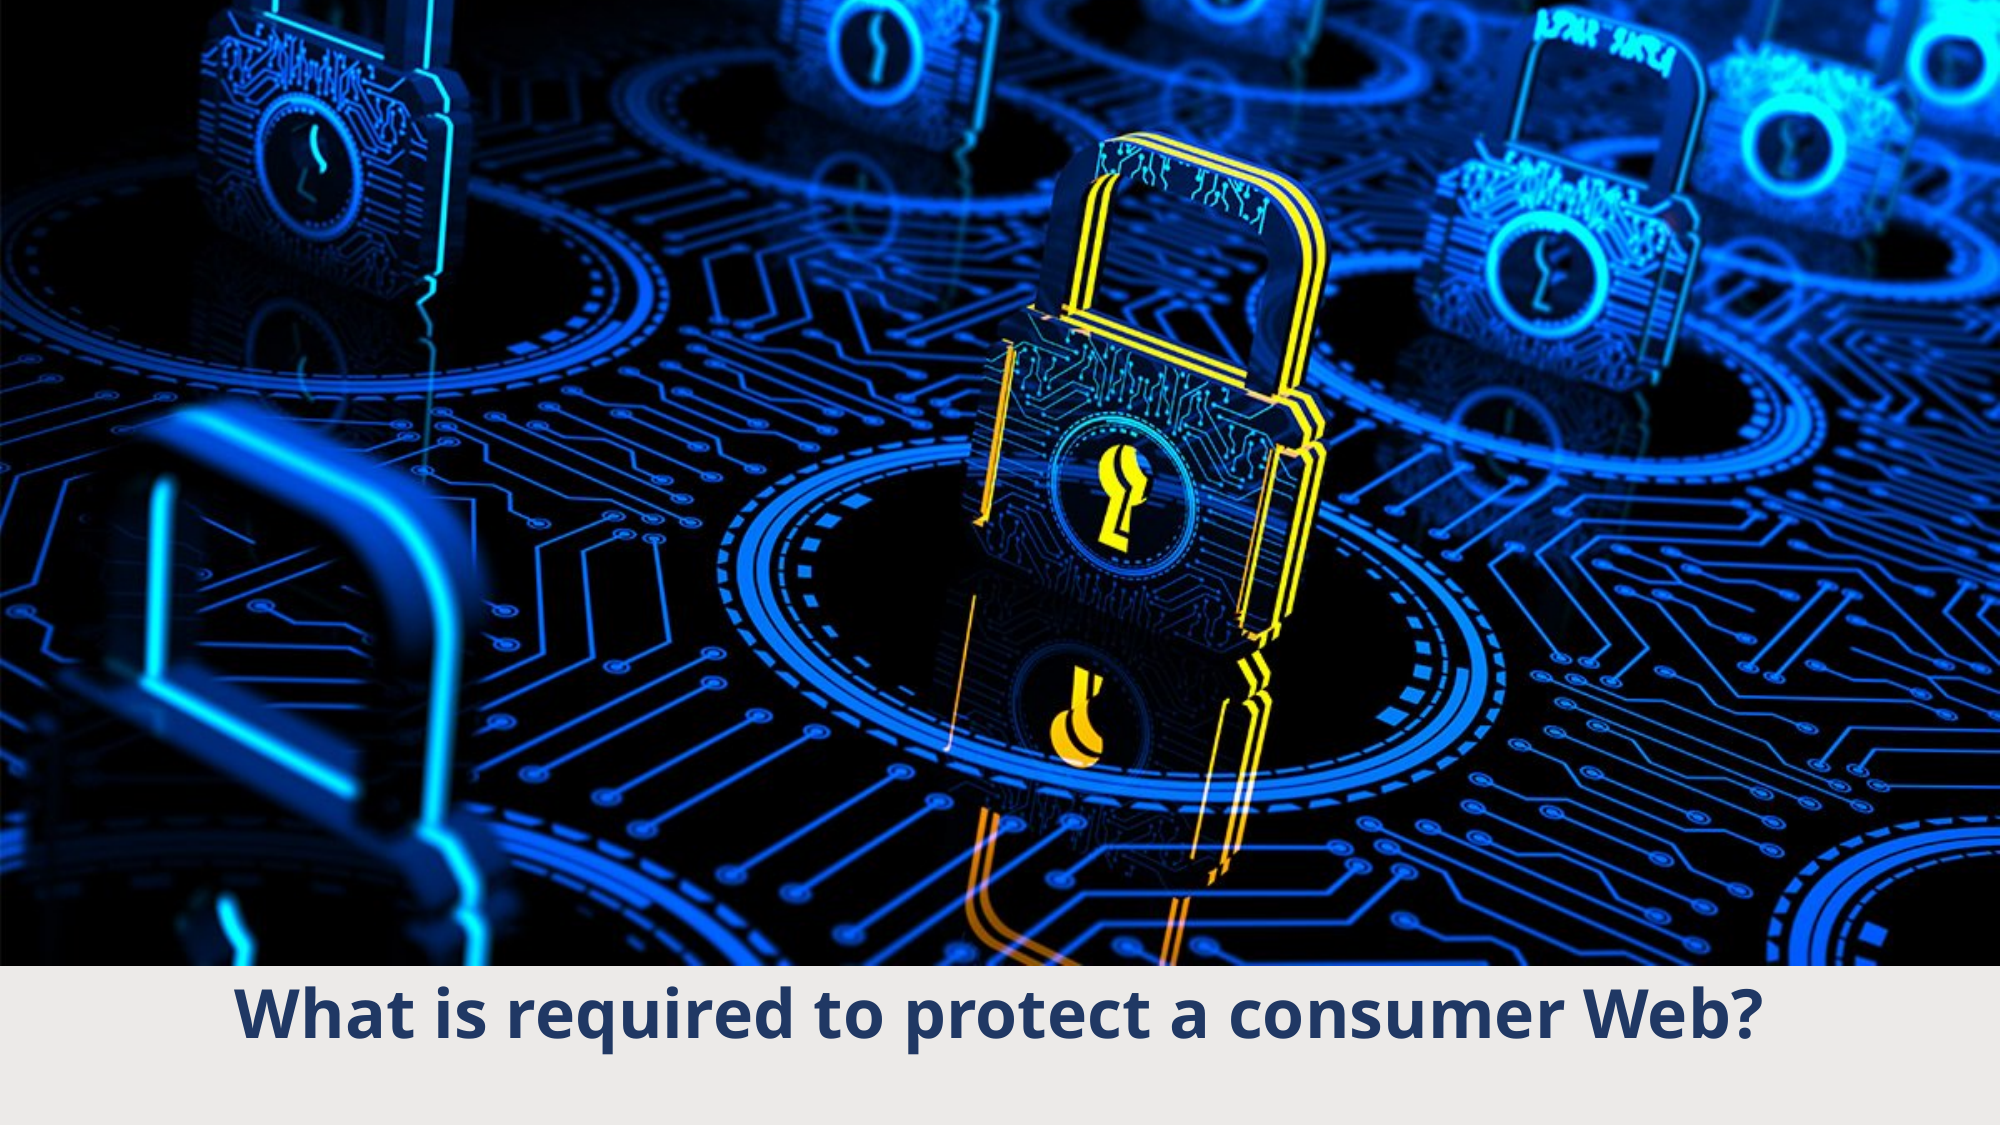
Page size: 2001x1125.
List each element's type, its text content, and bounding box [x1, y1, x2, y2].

text_box [0, 966, 2000, 1125]
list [0, 0, 2000, 966]
title What is required to protect a consumer Web? [205, 966, 1795, 1062]
